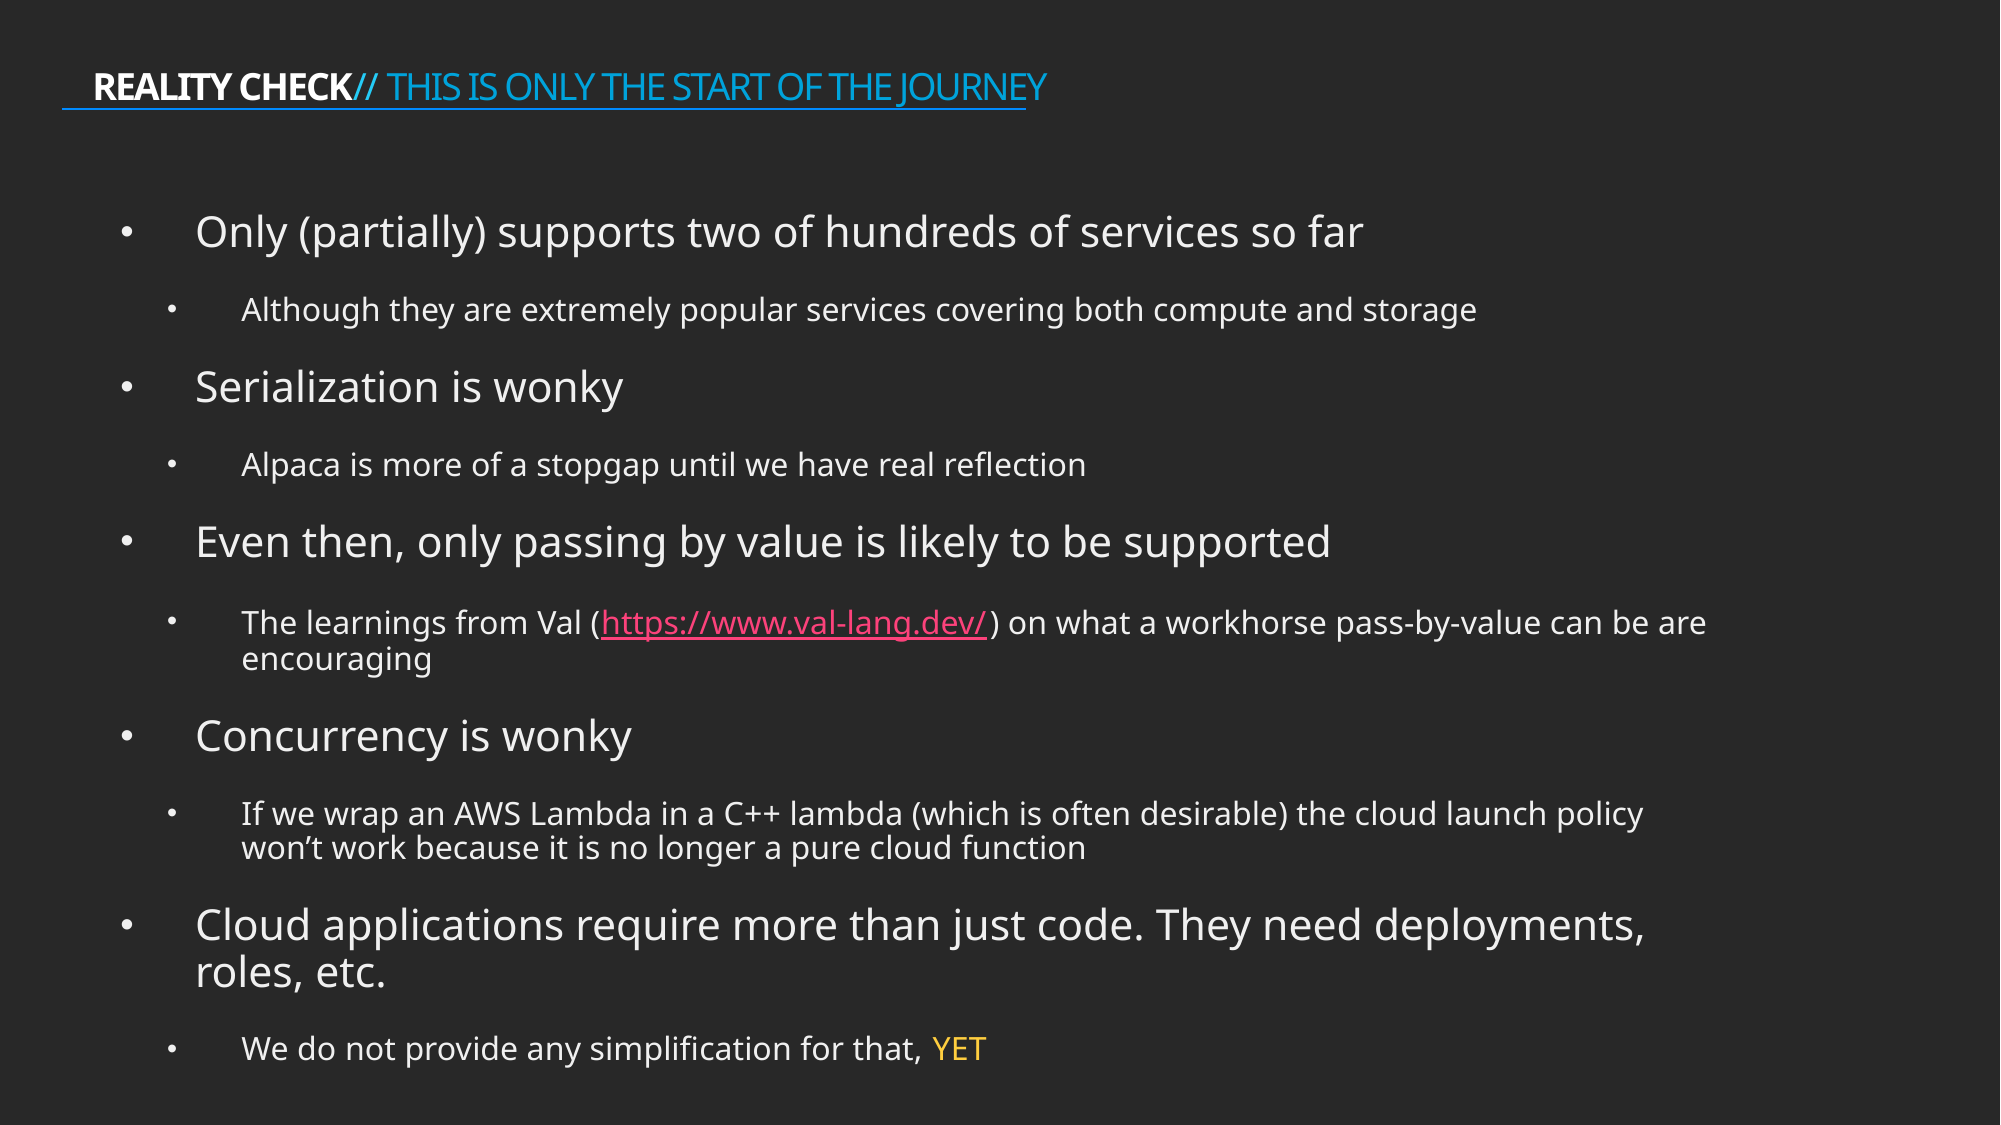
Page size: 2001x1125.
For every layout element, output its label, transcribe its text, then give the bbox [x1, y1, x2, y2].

title REALITY CHECK// THIS IS ONLY THE START OF THE JOURNEY [62, 43, 1938, 100]
list Only (partially) supports two of hundreds of services so far Although they are extremely popular services covering both compute and storage Serialization is wonky Alpaca is more of a stopgap until we have real reflection Even then, only passing by value is likely to be supported The learnings from Val (https://www.val-lang.dev/) on what a workhorse pass-by-value can be are encouraging Concurrency is wonky If we wrap an AWS Lambda in a C++ lambda (which is often desirable) the cloud launch policy won’t work because it is no longer a pure cloud function Cloud applications require more than just code. They need deployments, roles, etc. We do not provide any simplification for that, YET [90, 186, 1758, 1093]
